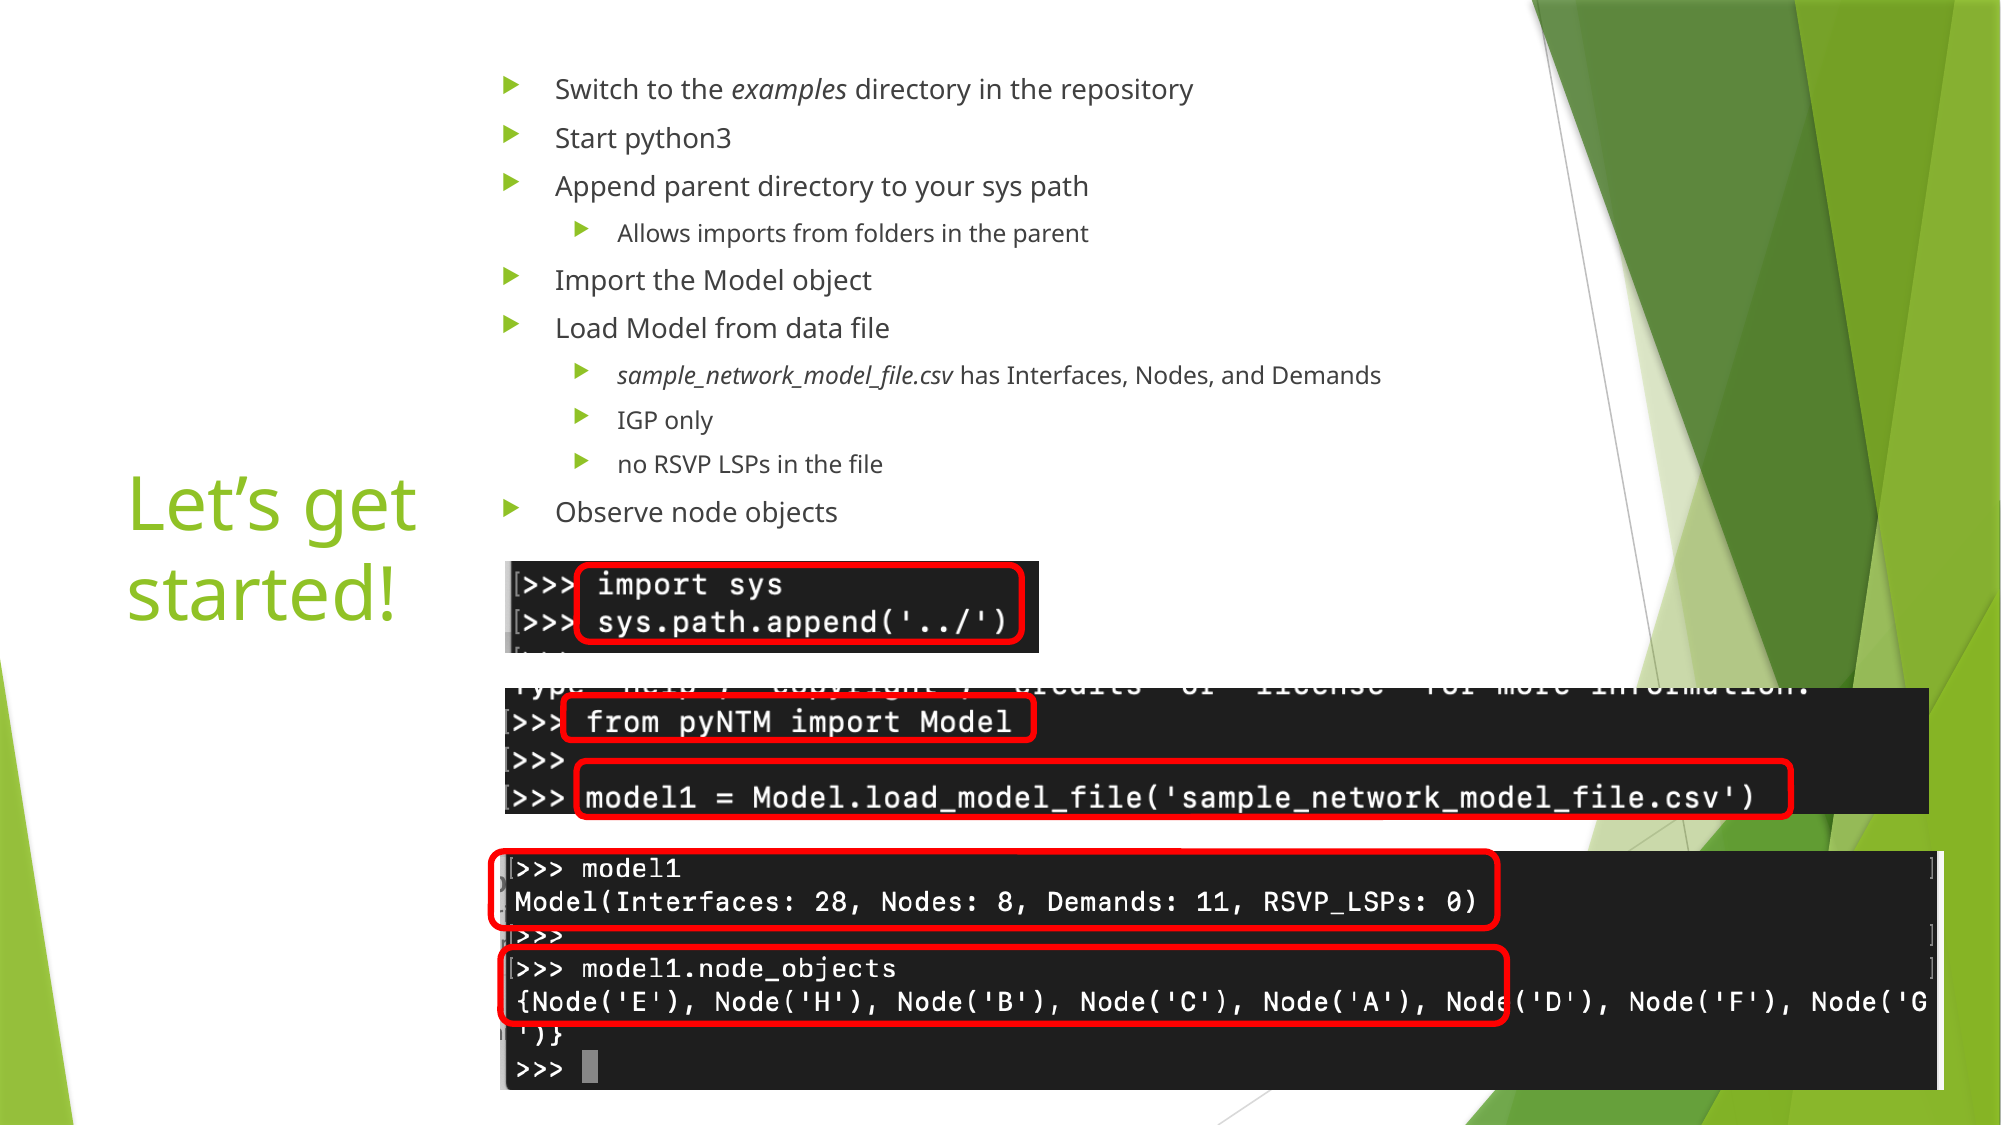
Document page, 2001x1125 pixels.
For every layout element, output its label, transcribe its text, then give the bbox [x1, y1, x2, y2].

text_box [490, 850, 1944, 1090]
title Let’s get started! [111, 99, 628, 991]
list Switch to the examples directory in the repository Start python3 Append parent directory to your sys path Allows imports from folders in the parent Import the Model object Load Model from data file sample_network_model_file.csv has Interfaces, Nodes, and Demands IGP only no RSVP LSPs in the file Observe node objects [486, 64, 1493, 537]
picture [504, 560, 1040, 654]
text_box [504, 688, 1930, 818]
